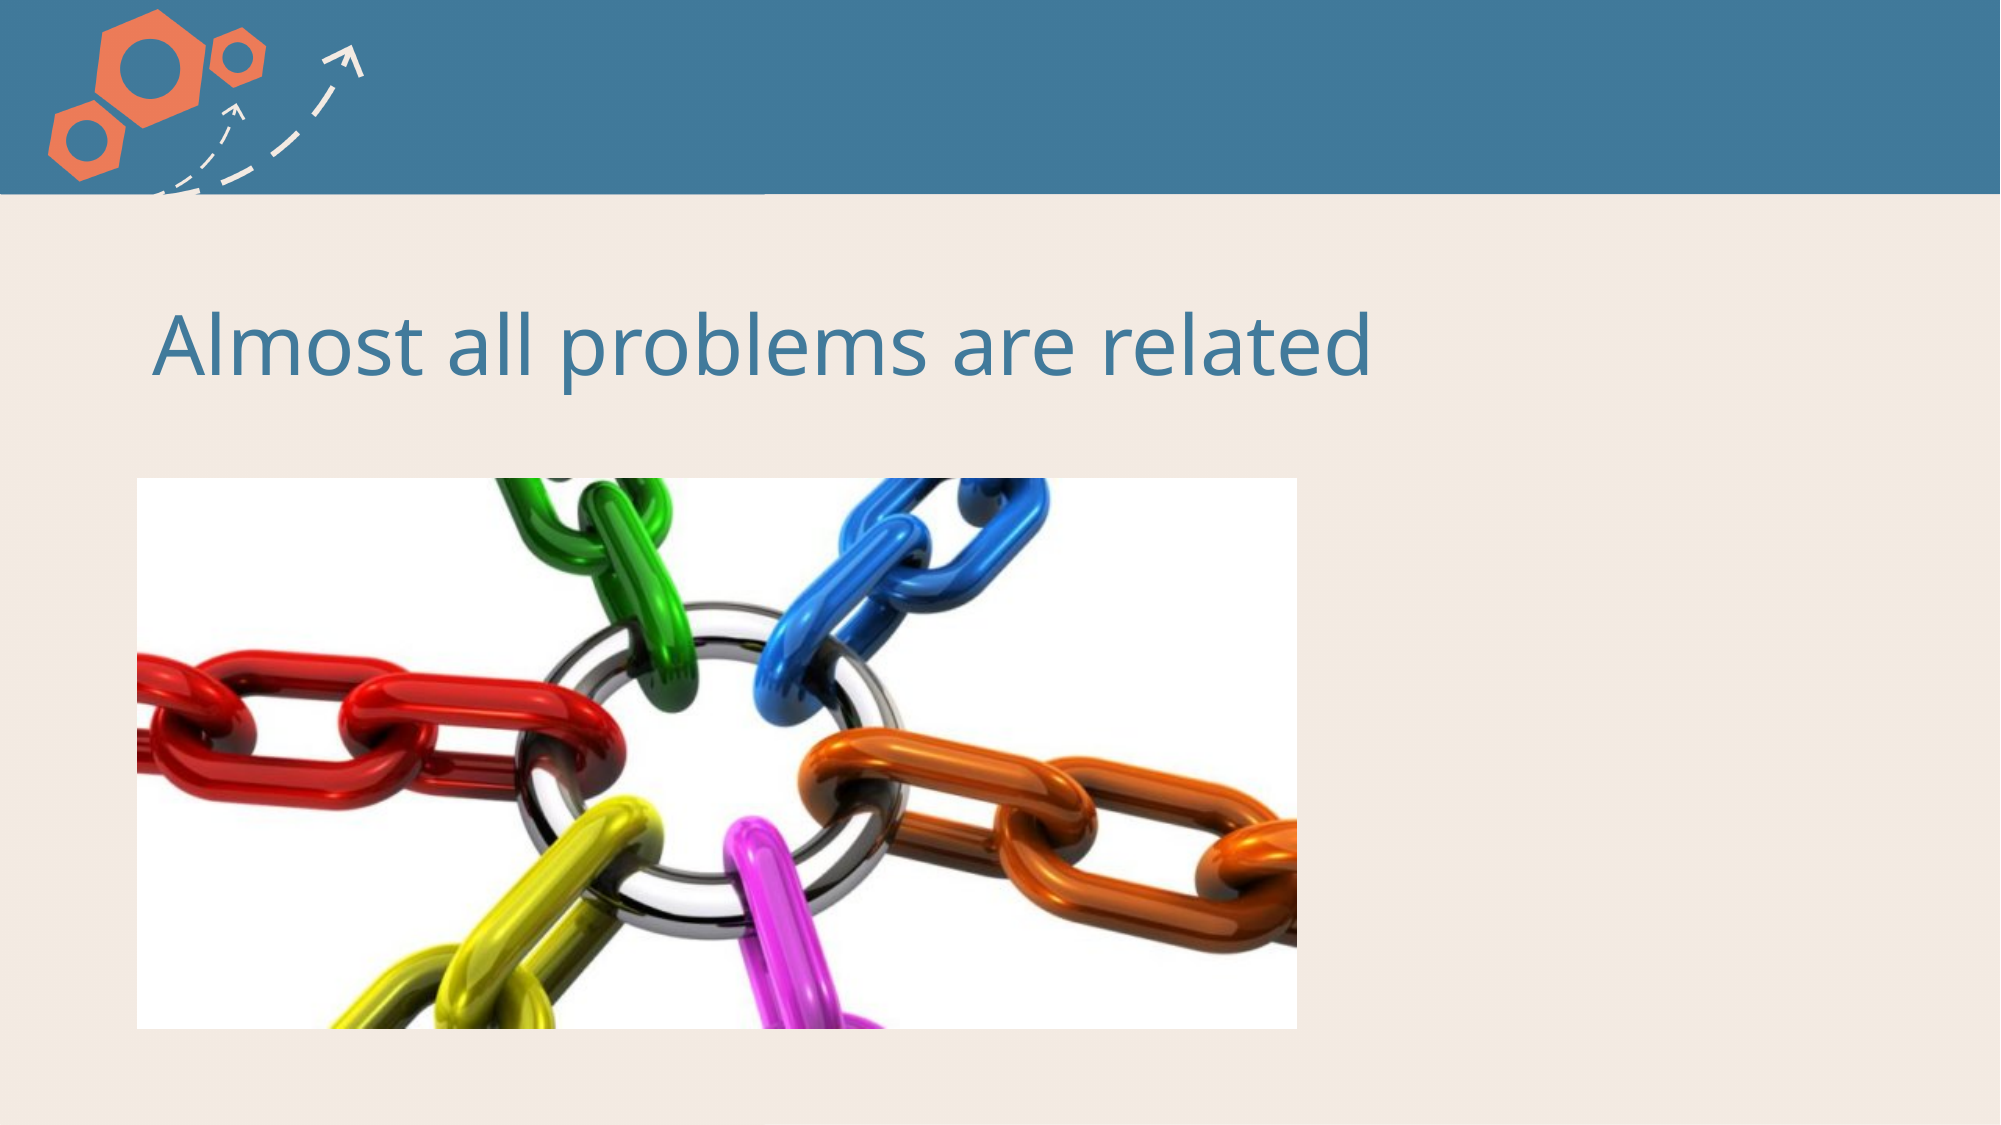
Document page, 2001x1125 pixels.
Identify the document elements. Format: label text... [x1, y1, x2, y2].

title Almost all problems are related [137, 239, 1863, 457]
list [137, 478, 1863, 1055]
picture [0, 0, 2000, 1125]
